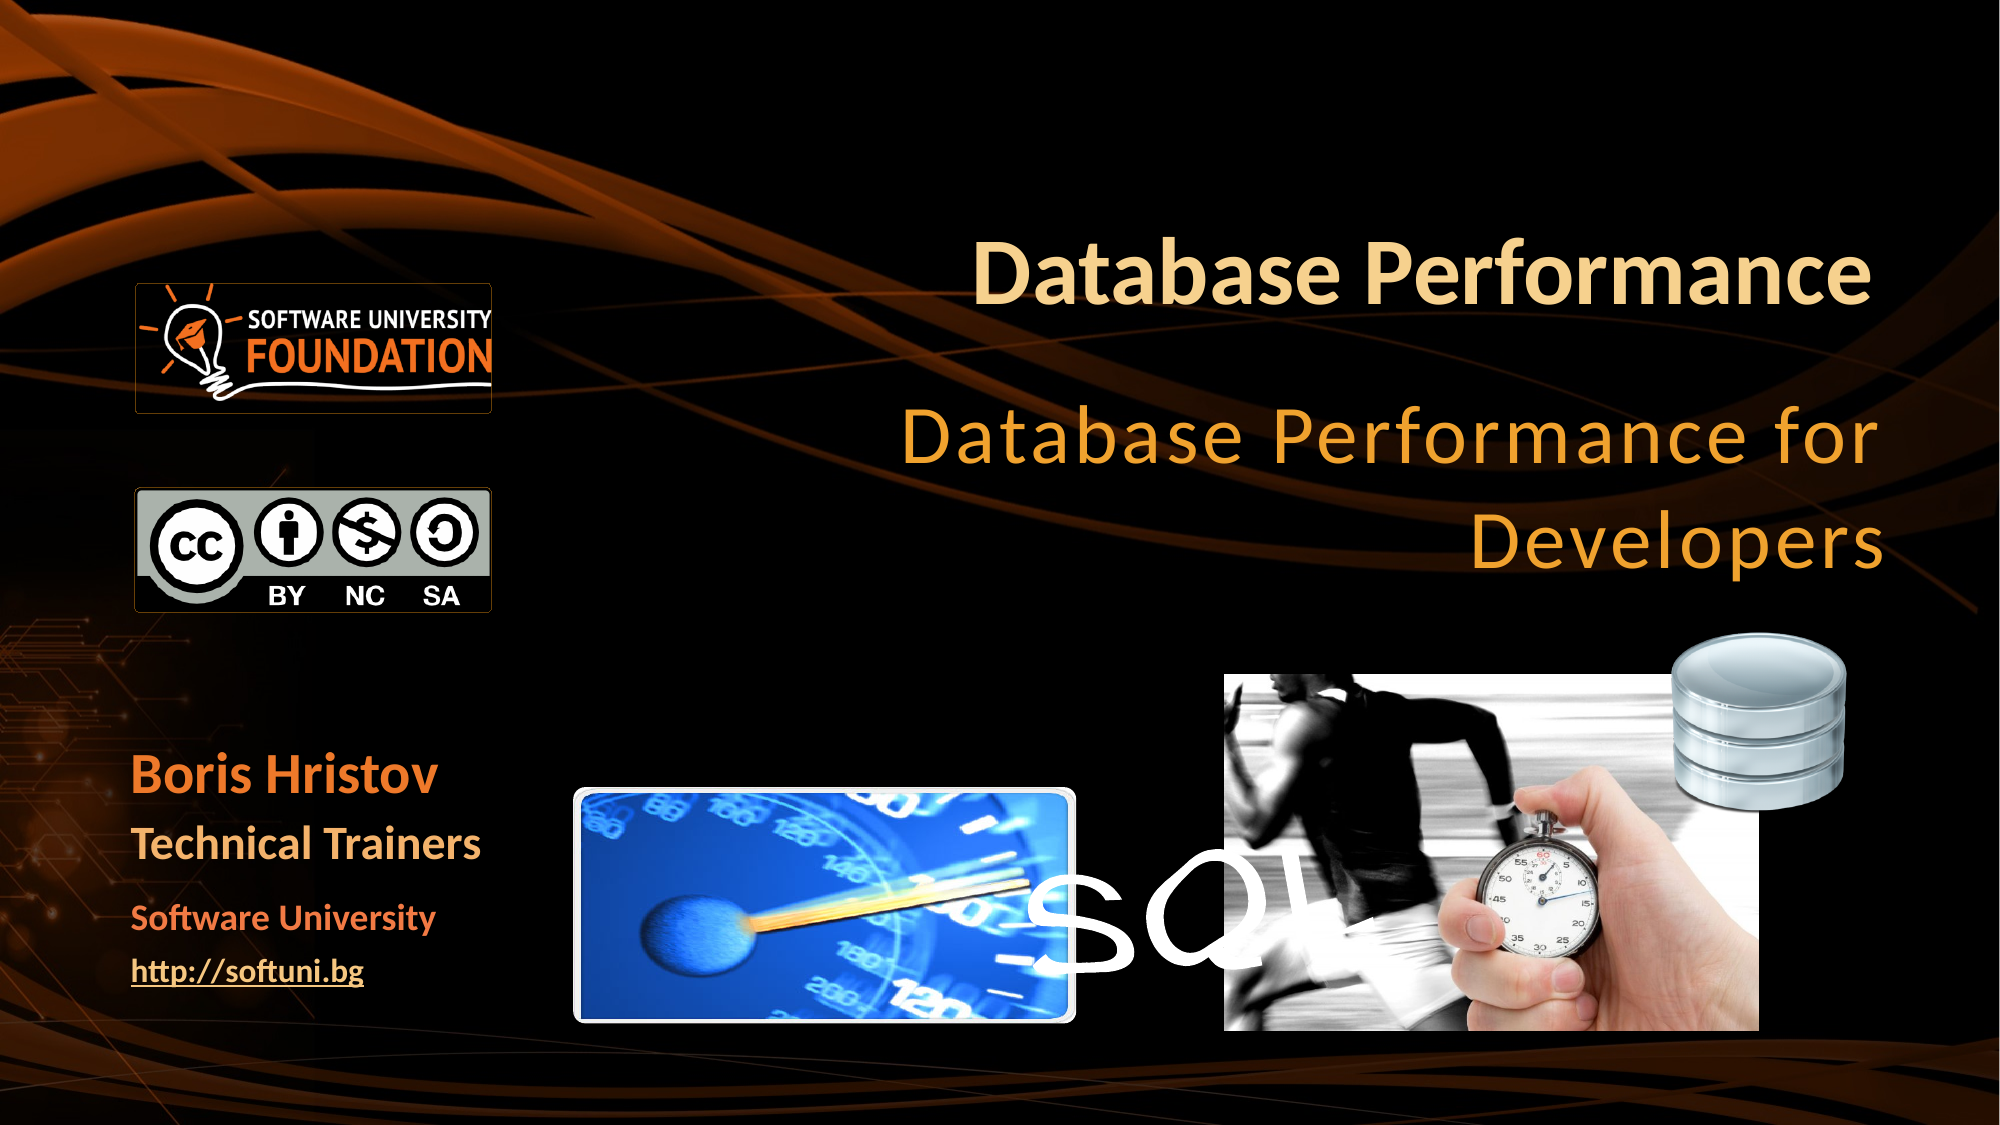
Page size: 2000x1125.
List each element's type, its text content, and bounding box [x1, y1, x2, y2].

picture [0, 0, 2000, 1125]
list http://softuni.bg [124, 940, 573, 996]
subtitle Database Performance for Developers [687, 375, 1886, 586]
title Database Performance [824, 184, 1874, 363]
list Software University [124, 884, 573, 940]
list Boris Hristov [124, 725, 648, 802]
list Technical Trainers [124, 802, 573, 875]
